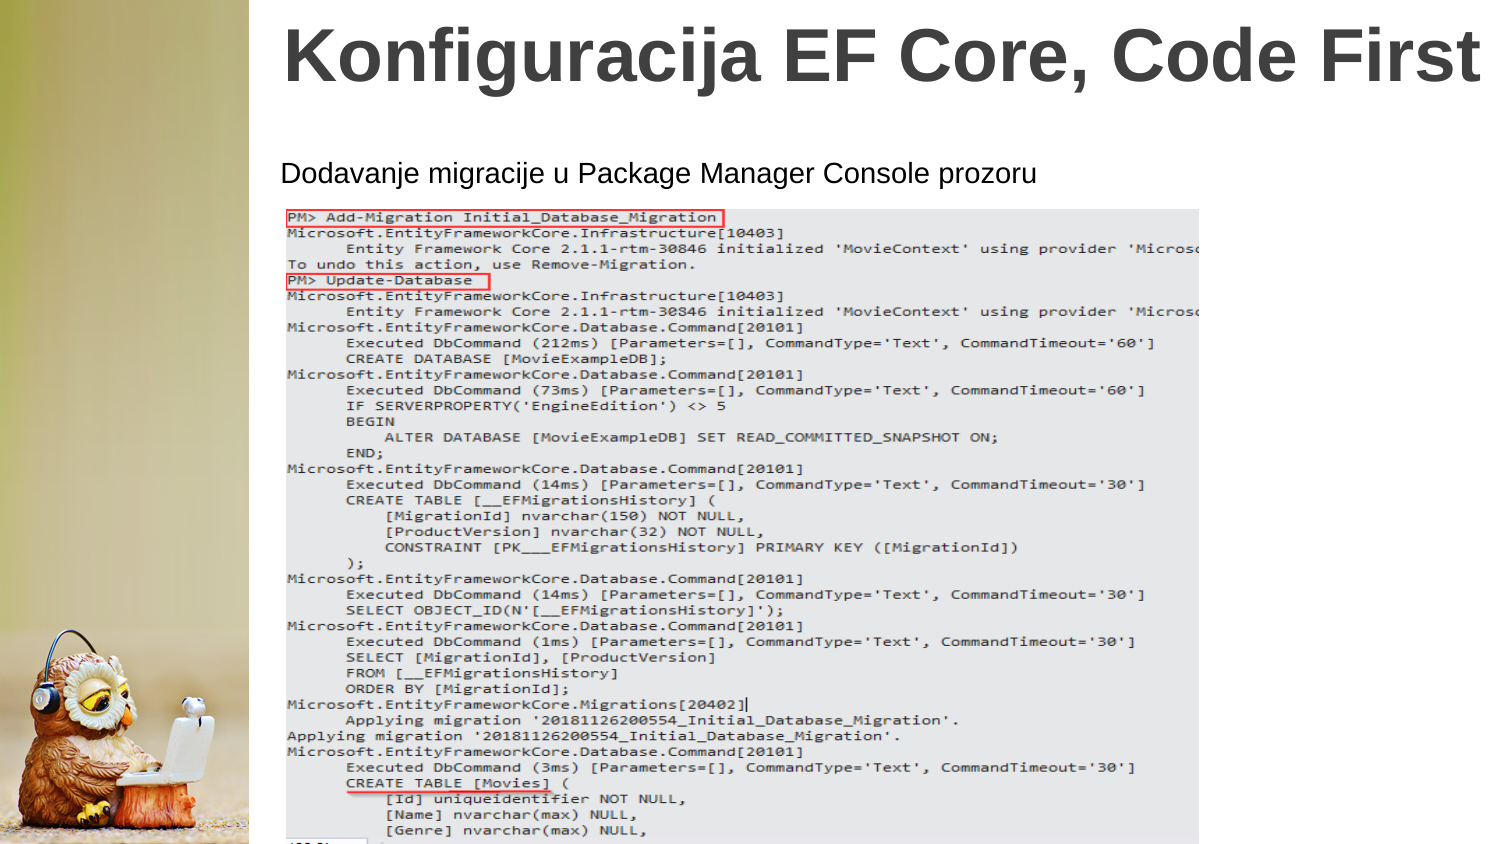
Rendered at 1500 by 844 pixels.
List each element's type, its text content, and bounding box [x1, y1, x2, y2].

text_box Dodavanje migracije u Package Manager Console prozoru [265, 146, 1447, 197]
title Konfiguracija EF Core, Code First [265, 0, 1500, 103]
picture [0, 0, 1500, 844]
